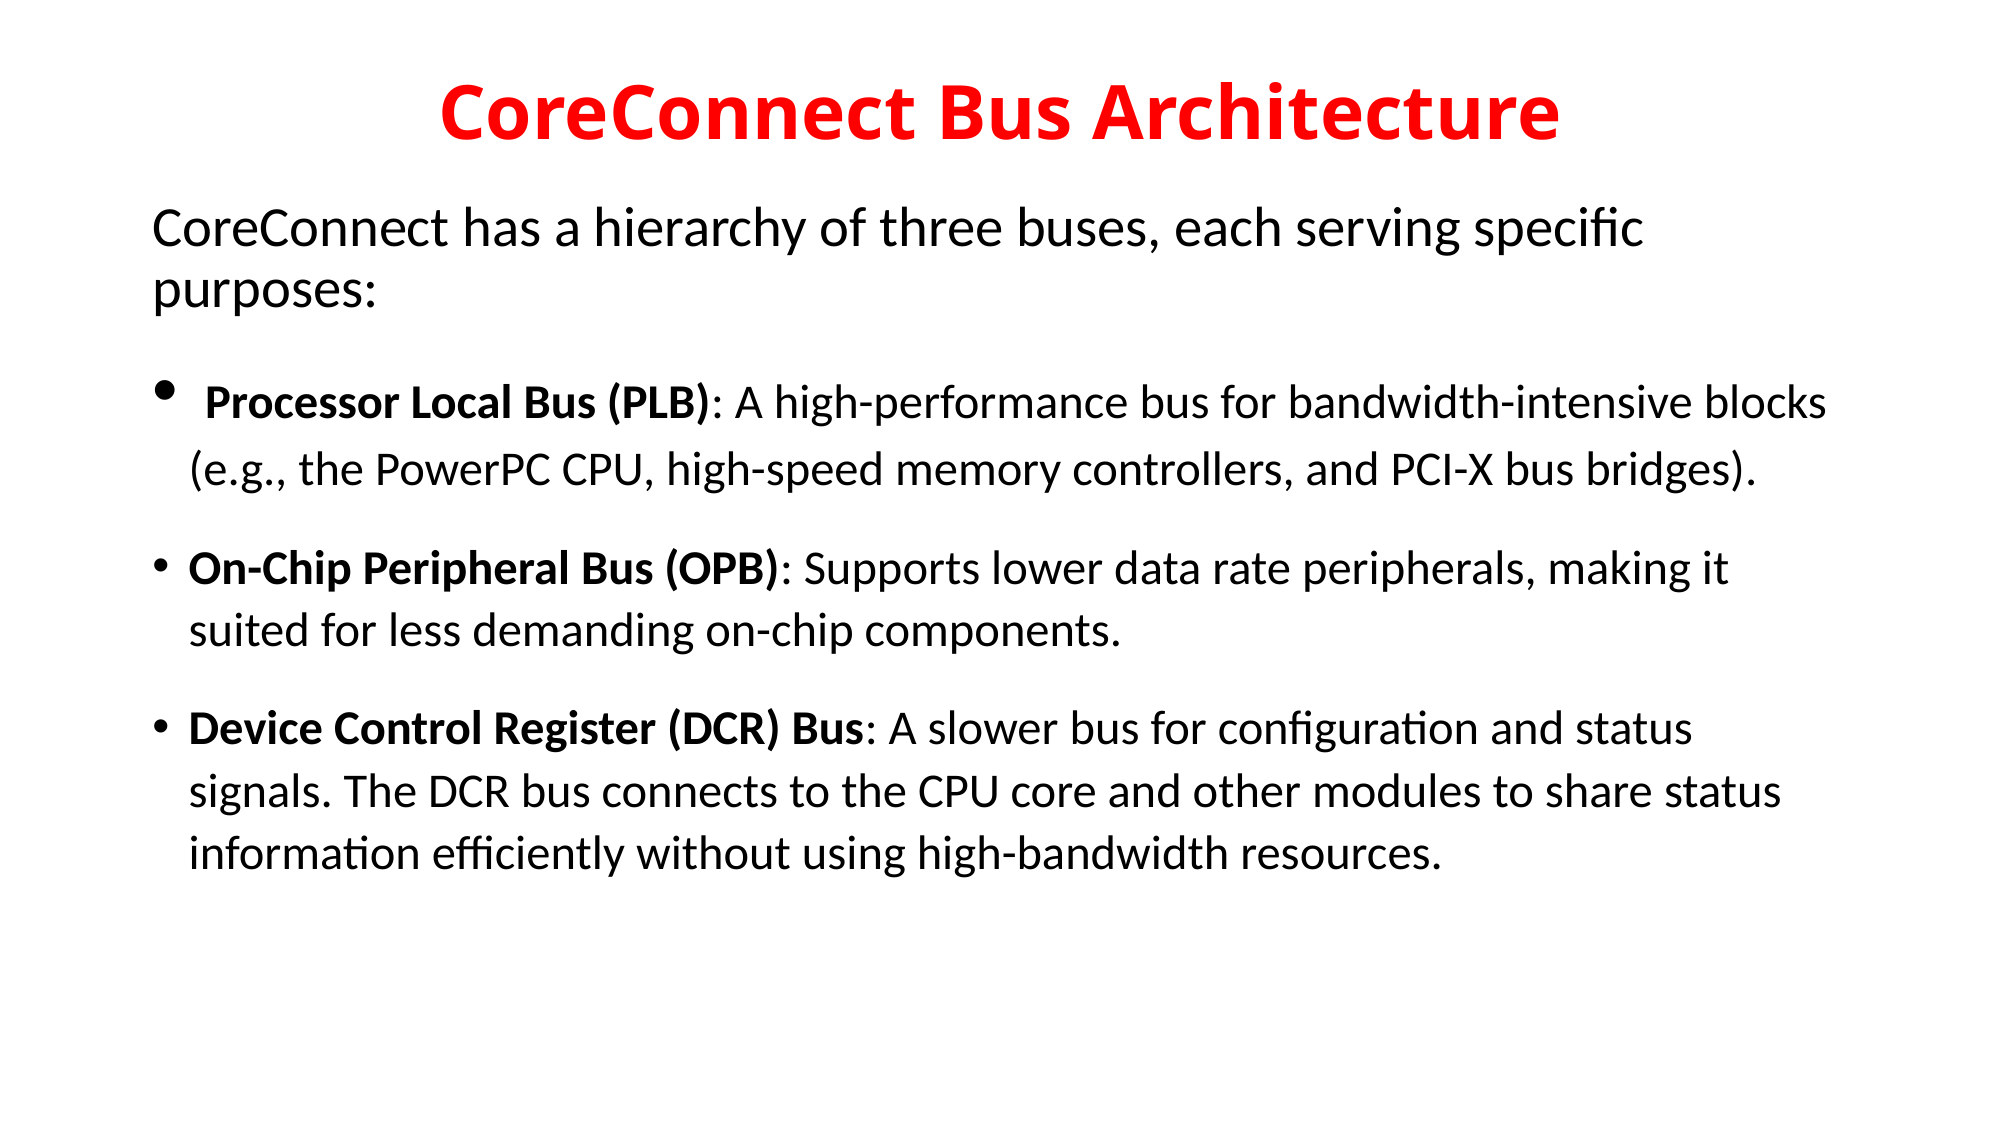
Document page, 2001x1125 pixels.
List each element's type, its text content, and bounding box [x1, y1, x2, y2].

list CoreConnect has a hierarchy of three buses, each serving specific purposes: Processor Local Bus (PLB): A high-performance bus for bandwidth-intensive blocks (e.g., the PowerPC CPU, high-speed memory controllers, and PCI-X bus bridges). On-Chip Peripheral Bus (OPB): Supports lower data rate peripherals, making it suited for less demanding on-chip components. Device Control Register (DCR) Bus: A slower bus for configuration and status signals. The DCR bus connects to the CPU core and other modules to share status information efficiently without using high-bandwidth resources. [137, 190, 1863, 935]
title CoreConnect Bus Architecture [137, 59, 1863, 171]
